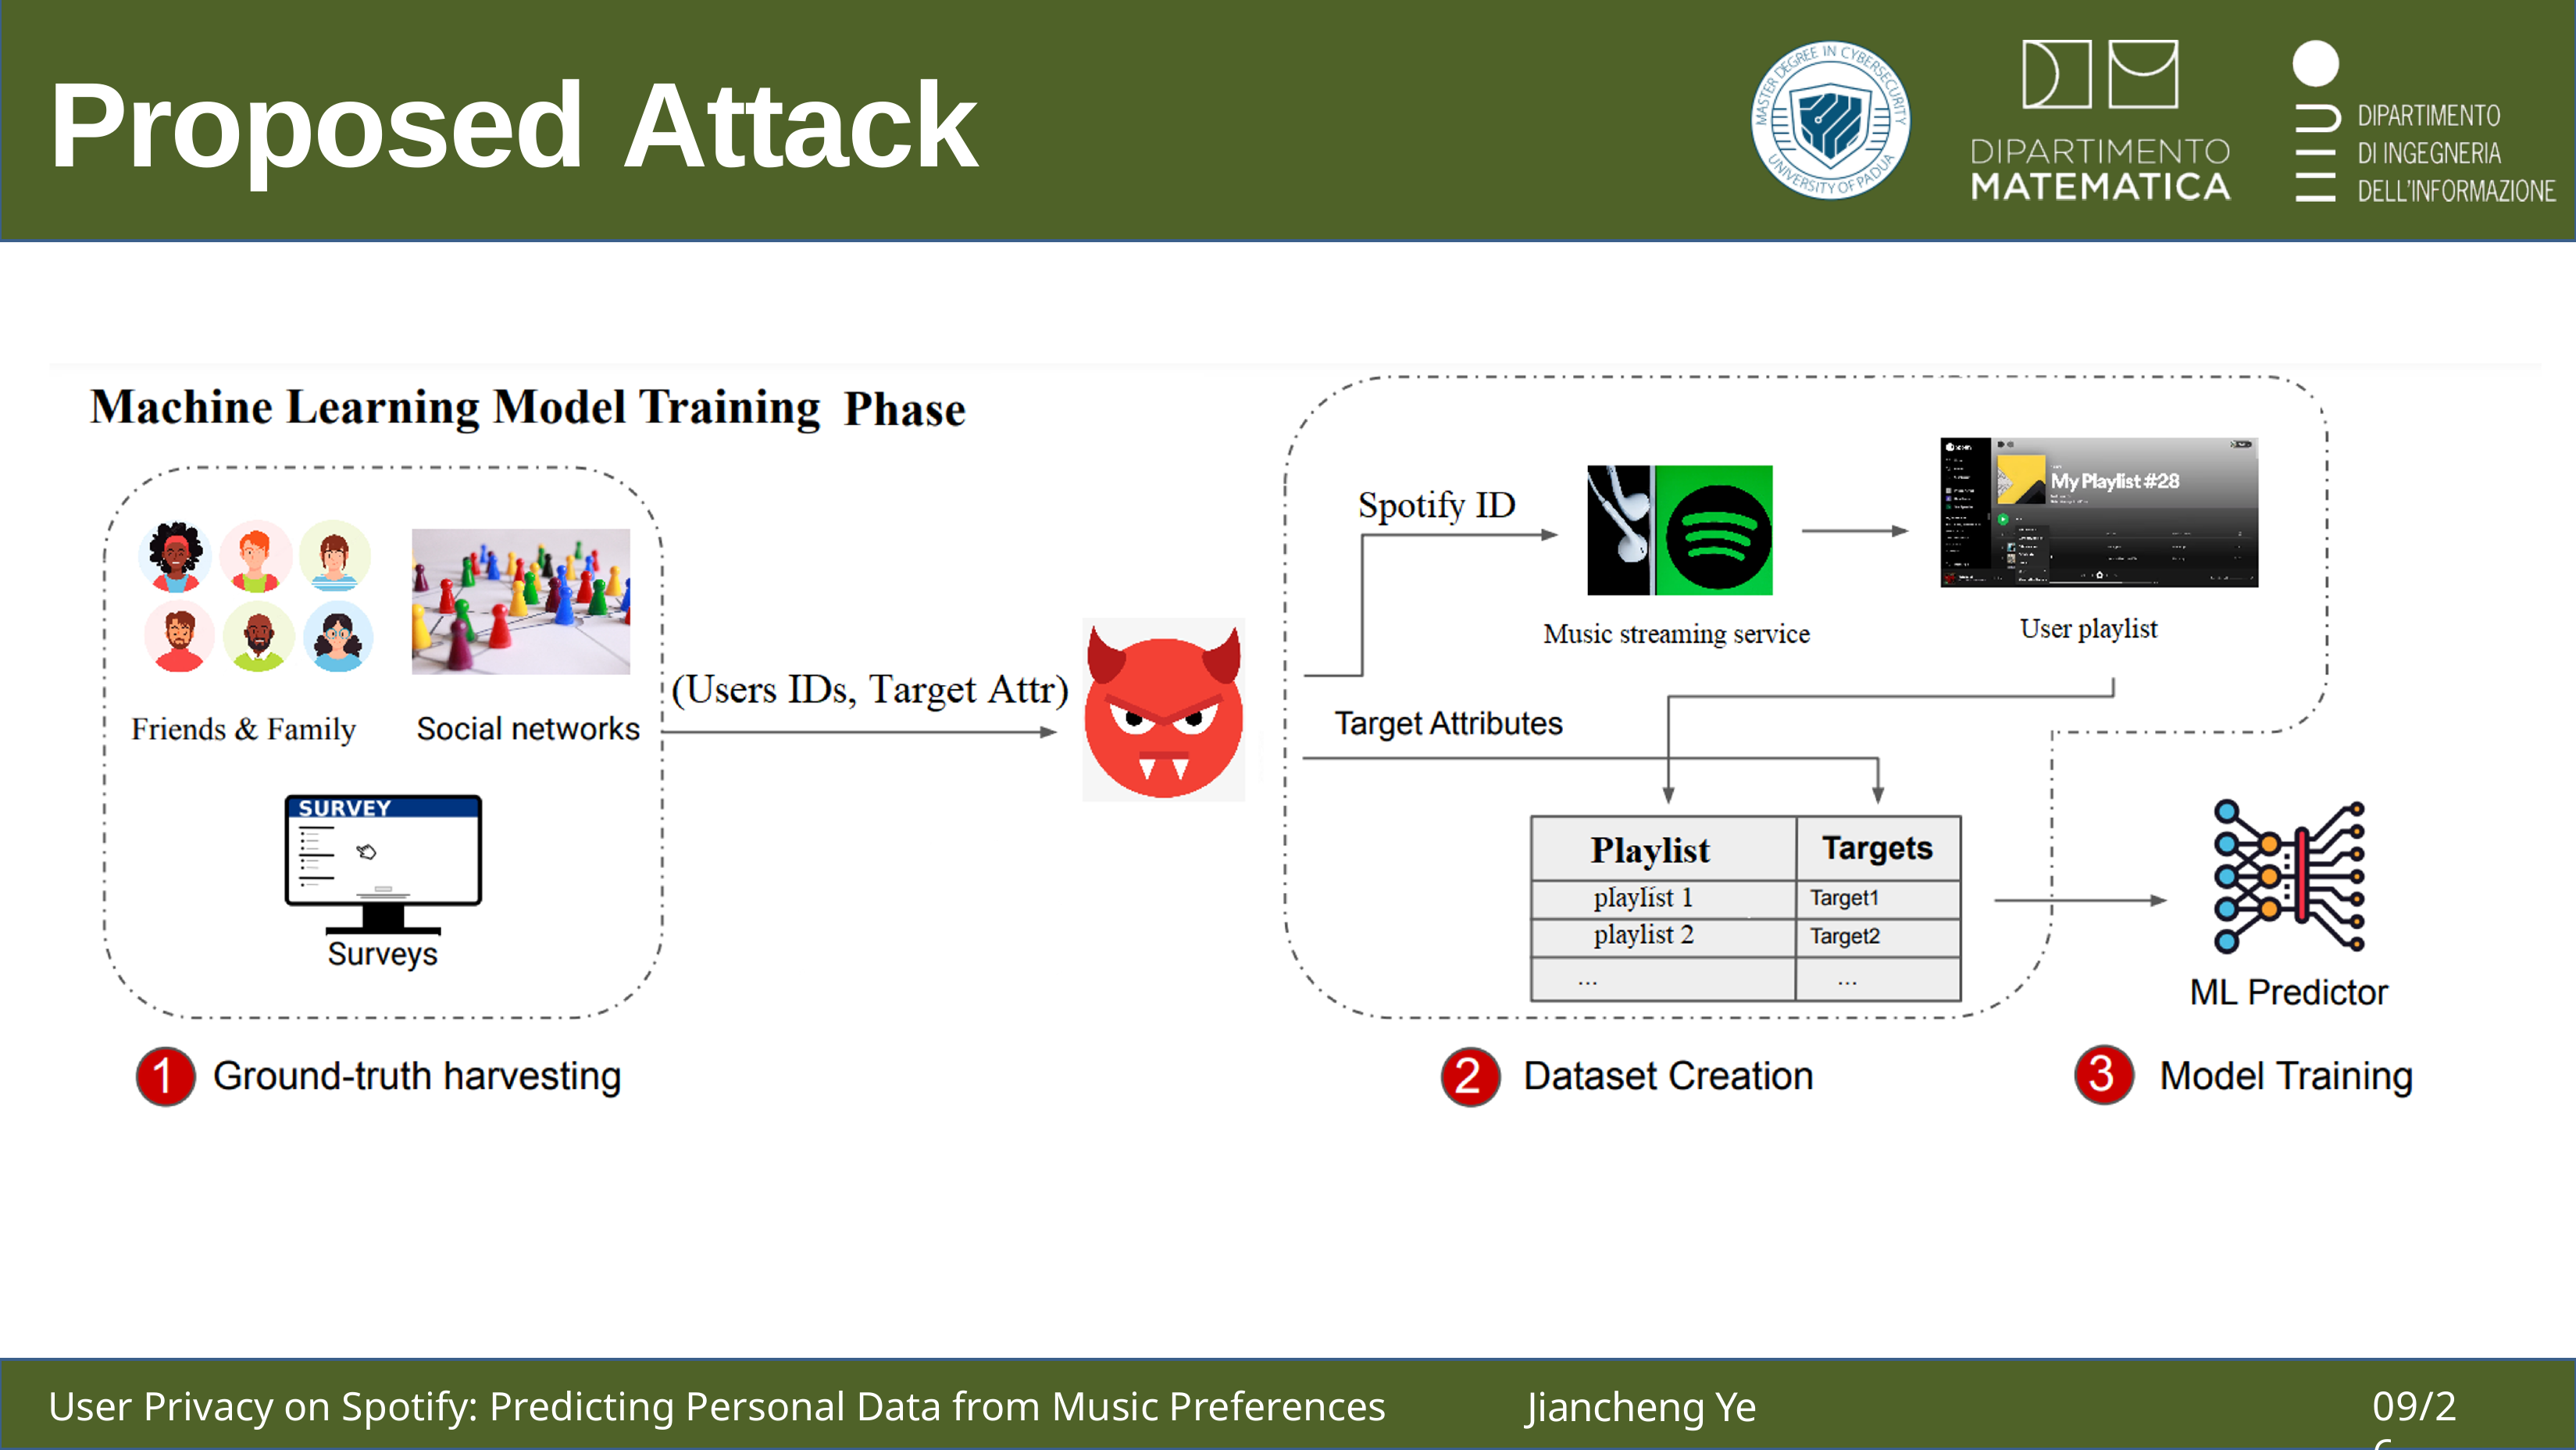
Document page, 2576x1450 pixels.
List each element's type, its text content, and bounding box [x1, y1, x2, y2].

text_box 09/26 [2371, 1380, 2478, 1450]
footer Jiancheng Ye [1525, 1380, 1884, 1450]
picture [49, 362, 2576, 1126]
slide_number User Privacy on Spotify: Predicting Personal Data from Music Preferences [46, 1380, 1525, 1450]
picture [1750, 39, 1912, 202]
picture [1971, 39, 2232, 202]
text_box [0, 0, 2576, 242]
text_box [0, 1358, 2576, 1450]
picture [2292, 39, 2556, 202]
title Proposed Attack [46, 44, 1450, 289]
